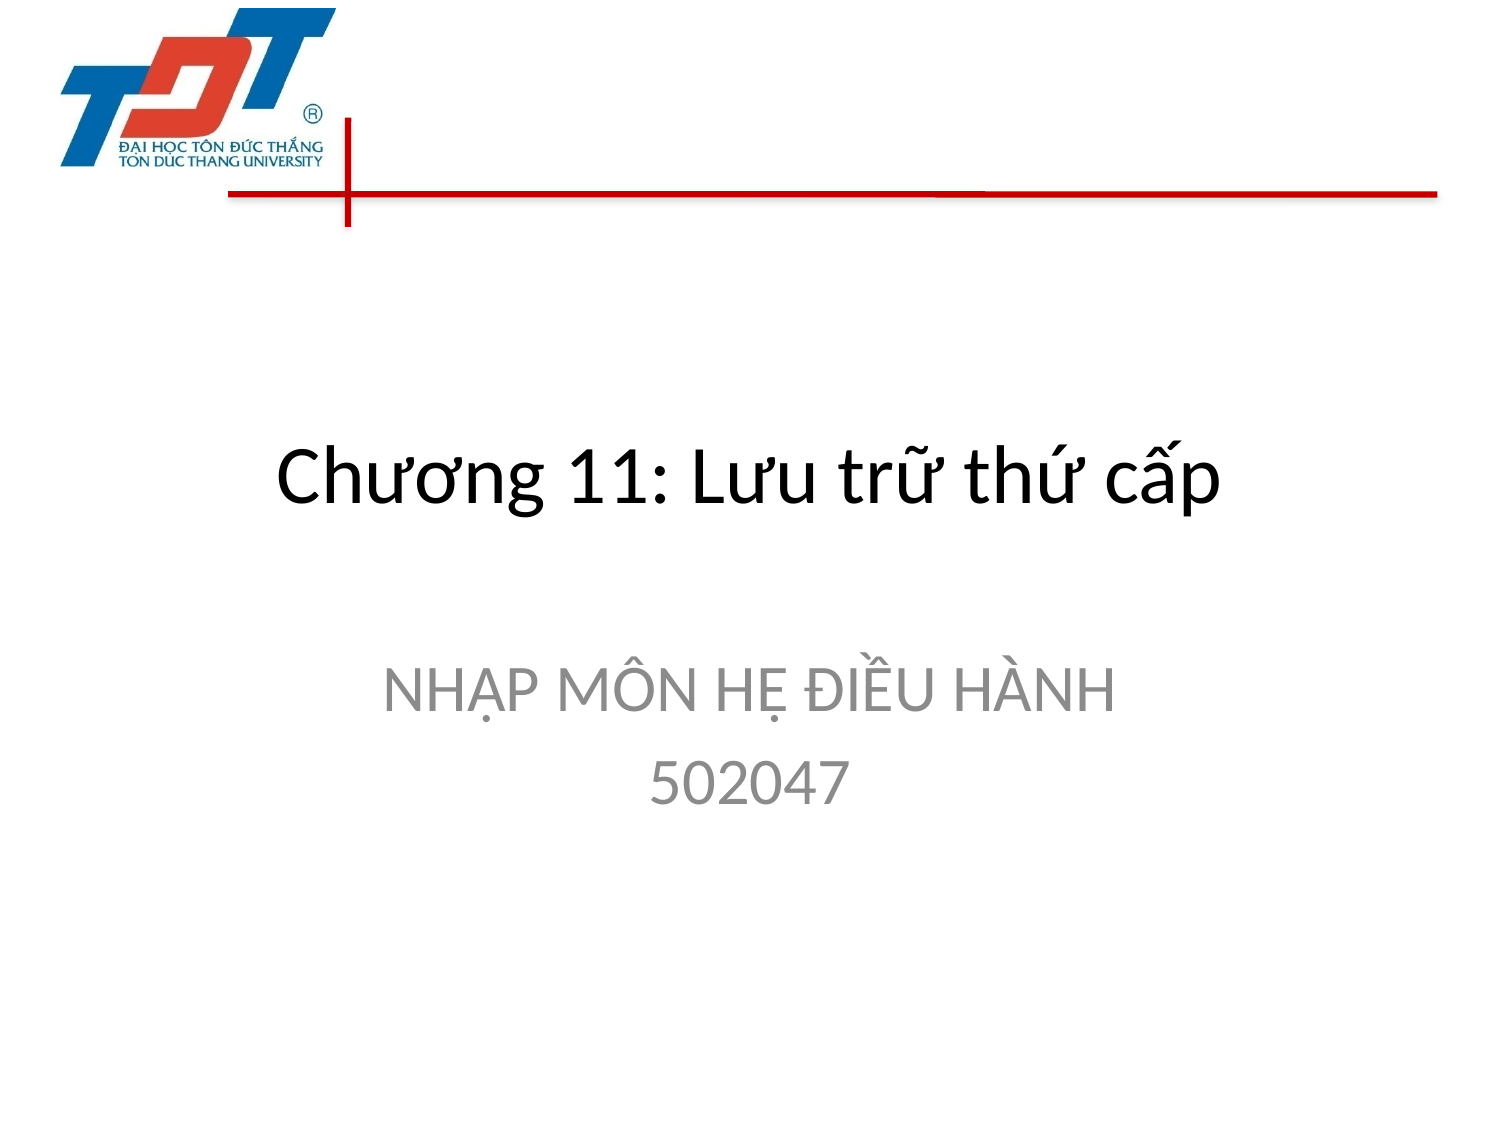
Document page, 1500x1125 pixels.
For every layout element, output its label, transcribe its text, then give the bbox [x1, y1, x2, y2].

picture [60, 8, 336, 167]
subtitle NHẬP MÔN HỆ ĐIỀU HÀNH 502047 [225, 637, 1275, 925]
title Chương 11: Lưu trữ thứ cấp [112, 349, 1388, 591]
